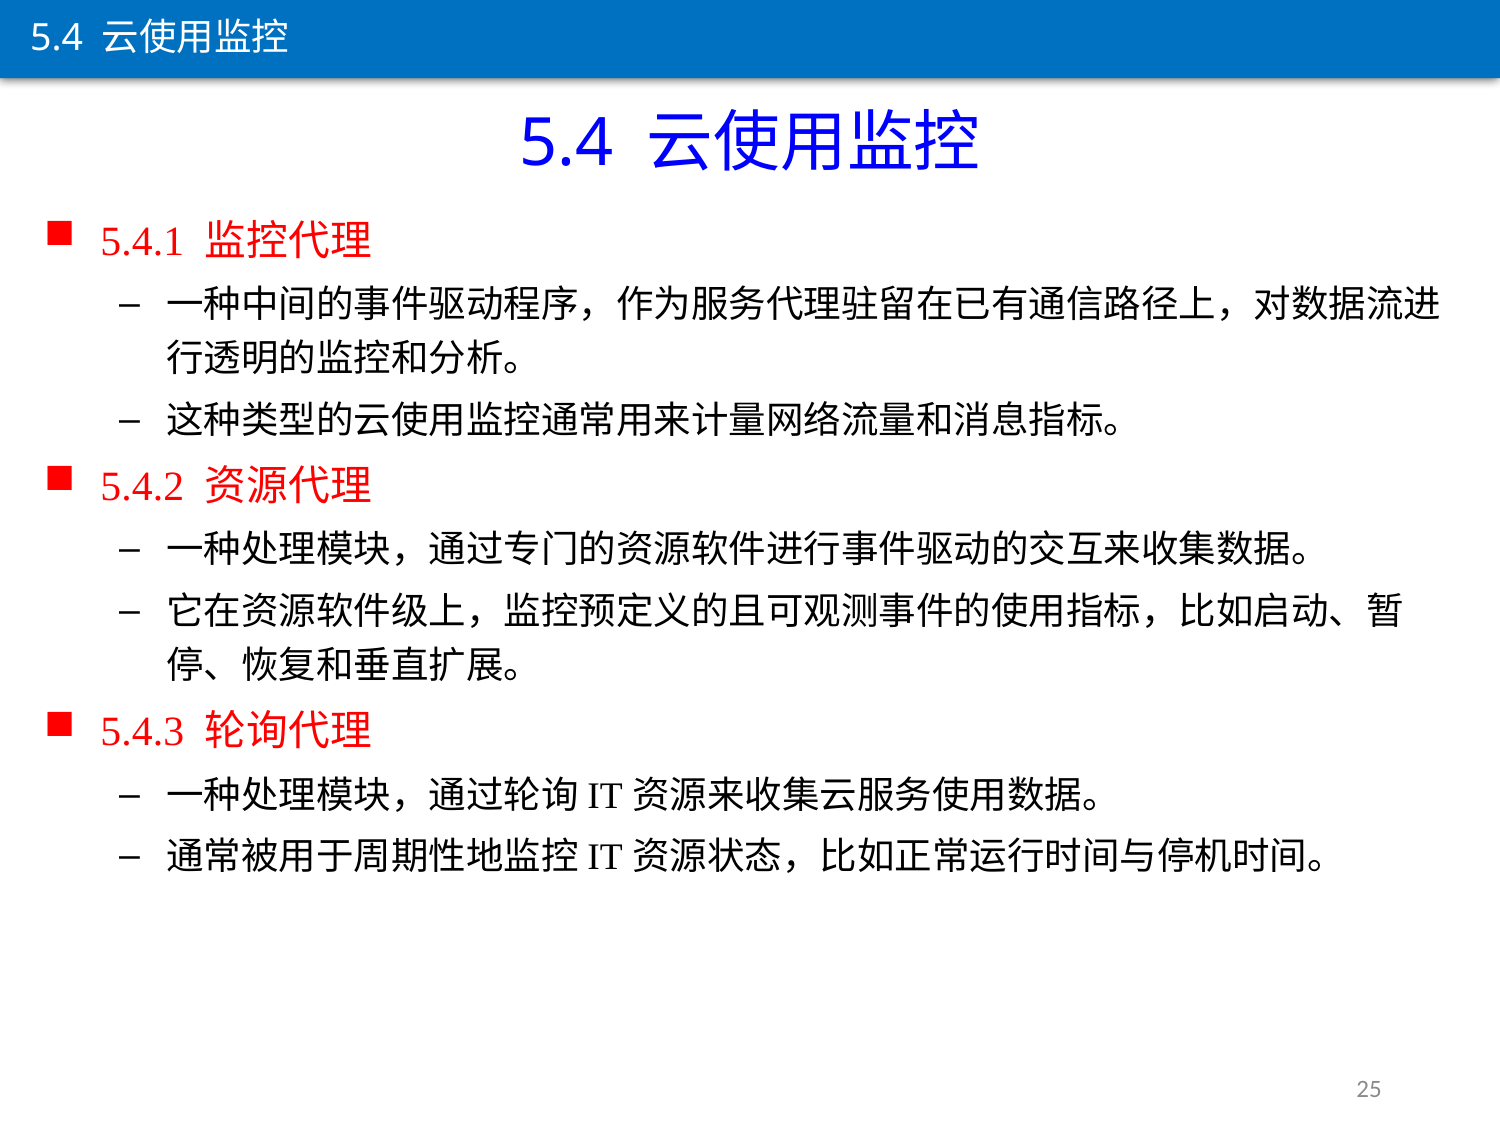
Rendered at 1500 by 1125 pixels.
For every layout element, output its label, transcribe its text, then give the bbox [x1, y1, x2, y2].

text_box 5.4 云使用监控 [15, 5, 305, 66]
text_box 5.4.1 监控代理 一种中间的事件驱动程序，作为服务代理驻留在已有通信路径上，对数据流进行透明的监控和分析。 这种类型的云使用监控通常用来计量网络流量和消息指标。 5.4.2 资源代理 一种处理模块，通过专门的资源软件进行事件驱动的交互来收集数据。 它在资源软件级上，监控预定义的且可观测事件的使用指标，比如启动、暂停、恢复和垂直扩展。 5.4.3 轮询代理 一种处理模块，通过轮询IT资源来收集云服务使用数据。 通常被用于周期性地监控IT资源状态，比如正常运行时间与停机时间。 [29, 196, 1459, 885]
text_box [0, 0, 1500, 79]
slide_number 25 [1059, 1057, 1397, 1118]
text_box 5.4 云使用监控 [0, 91, 1500, 187]
